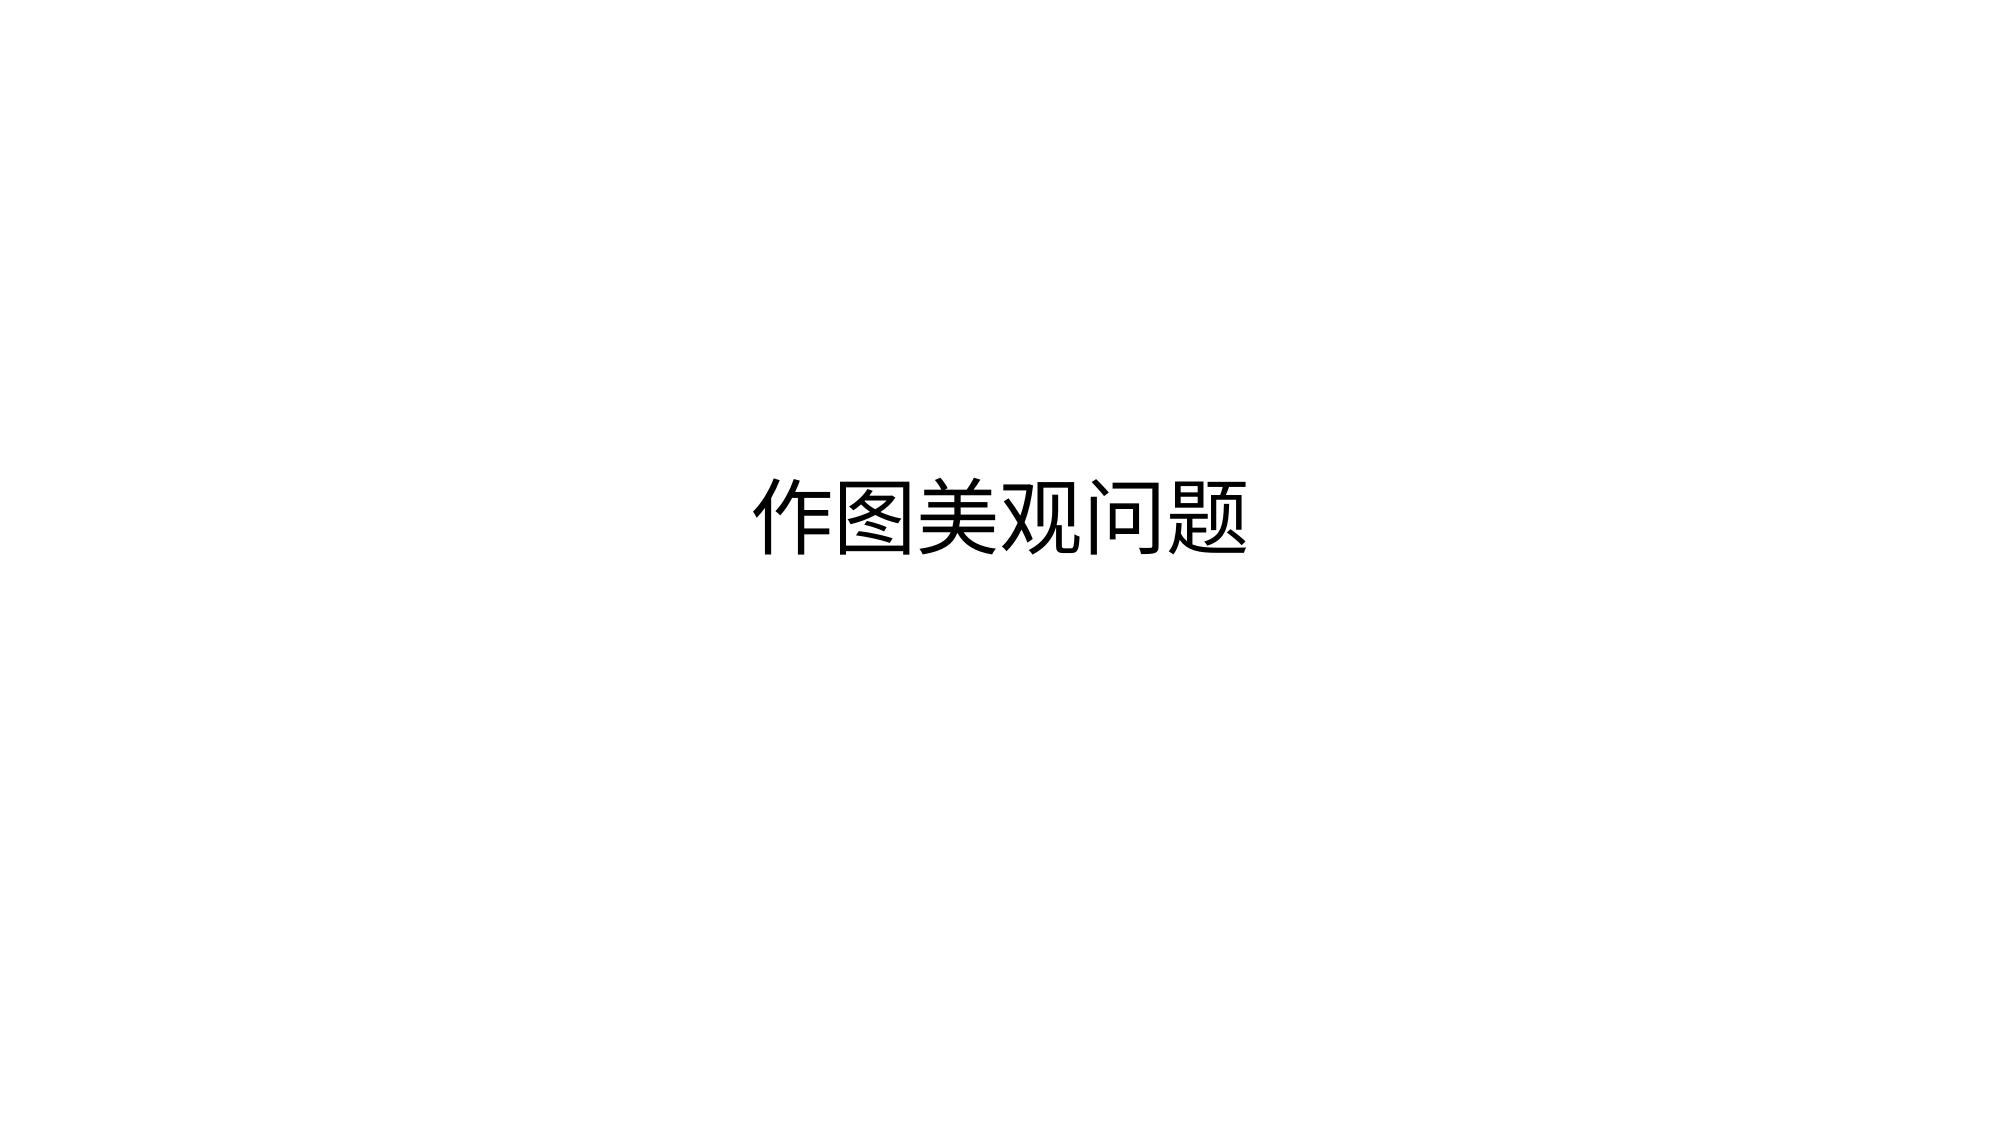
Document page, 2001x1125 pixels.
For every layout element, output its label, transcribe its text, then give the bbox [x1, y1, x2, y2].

text_box 作图美观问题 [423, 458, 1577, 573]
